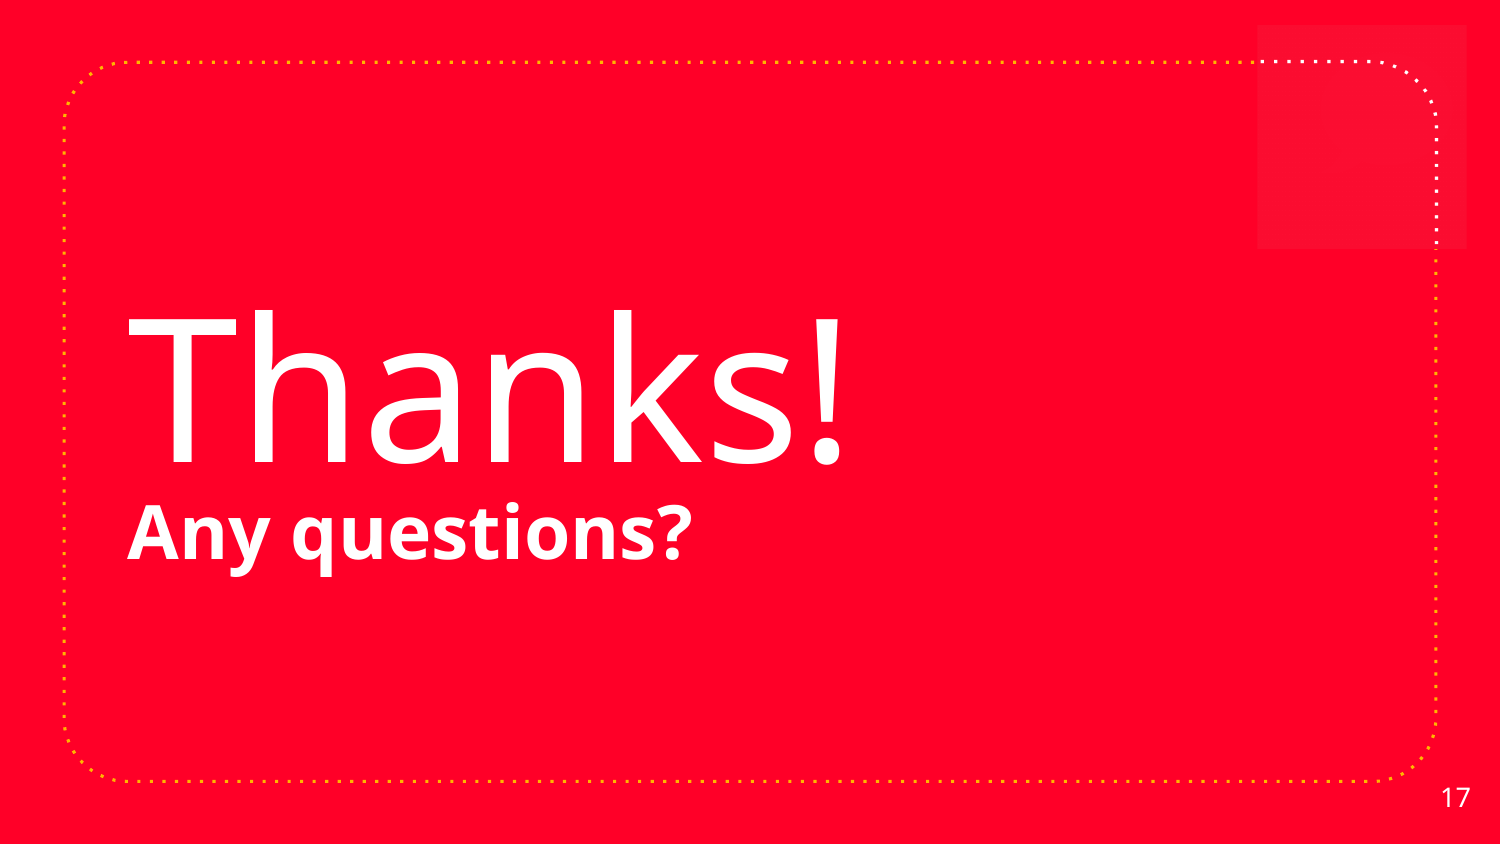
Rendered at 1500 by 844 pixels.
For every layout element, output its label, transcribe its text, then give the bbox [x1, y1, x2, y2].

title Thanks! [112, 247, 1195, 438]
subtitle Any questions? [112, 469, 1195, 786]
picture [1257, 24, 1467, 249]
slide_number ‹#› [1411, 753, 1500, 844]
